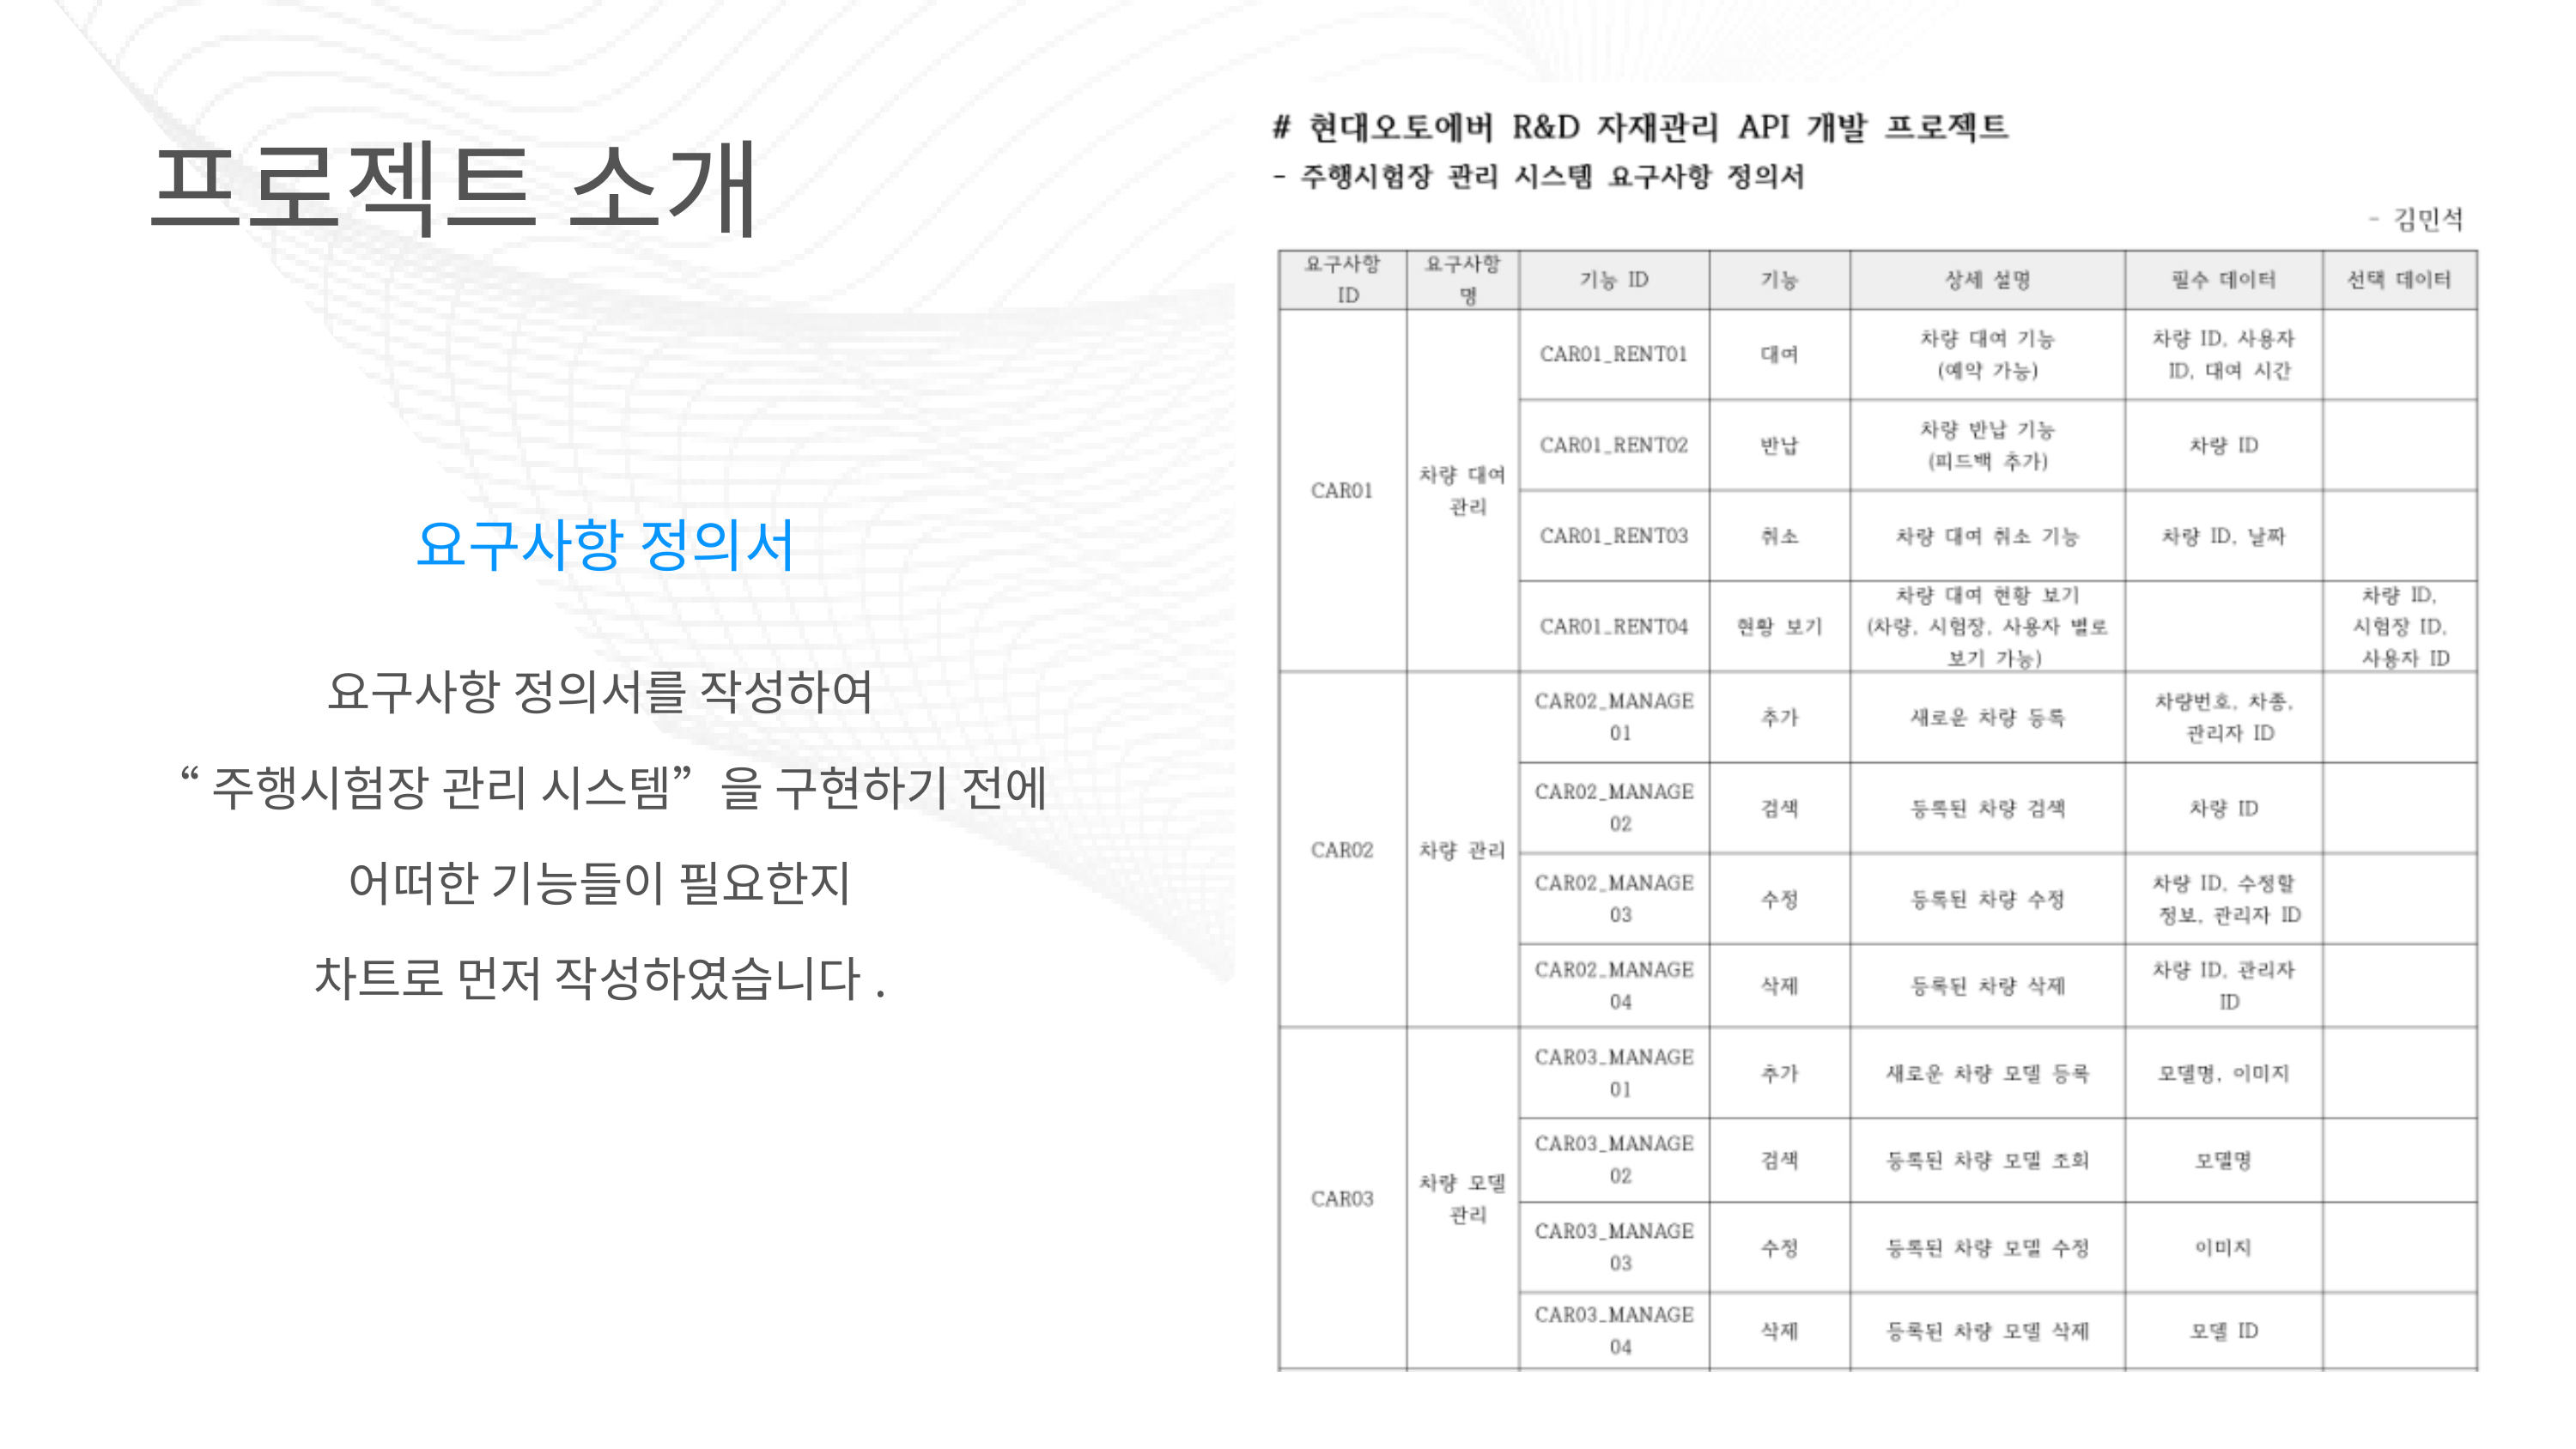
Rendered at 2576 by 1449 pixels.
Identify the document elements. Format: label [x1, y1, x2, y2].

text_box [0, 0, 2191, 1159]
text_box [1235, 82, 2516, 1372]
